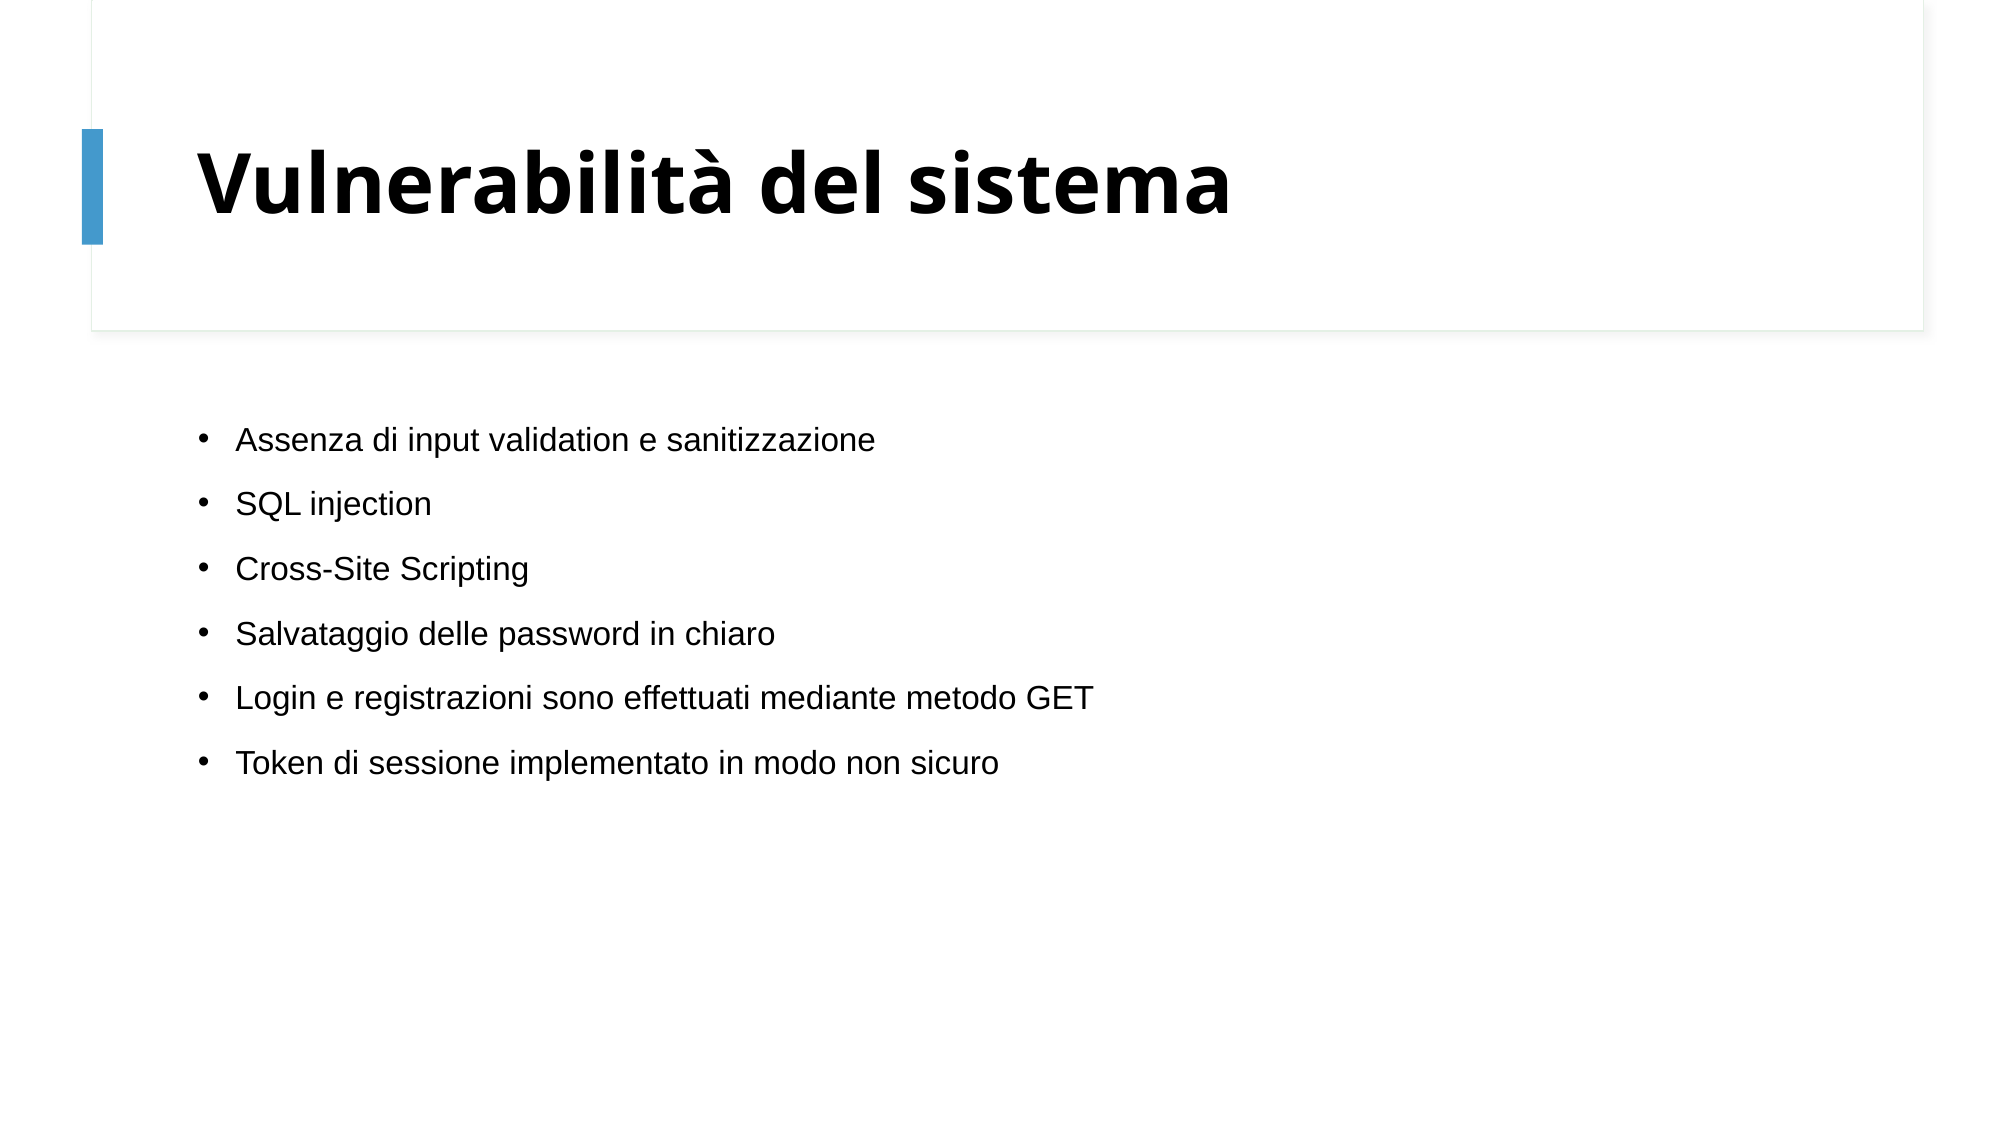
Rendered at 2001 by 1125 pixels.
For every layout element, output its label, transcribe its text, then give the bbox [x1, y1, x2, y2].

list Assenza di input validation e sanitizzazione SQL injection Cross-Site Scripting Salvataggio delle password in chiaro Login e registrazioni sono effettuati mediante metodo GET Token di sessione implementato in modo non sicuro [183, 406, 1851, 1013]
title Vulnerabilità del sistema [183, 90, 1851, 284]
